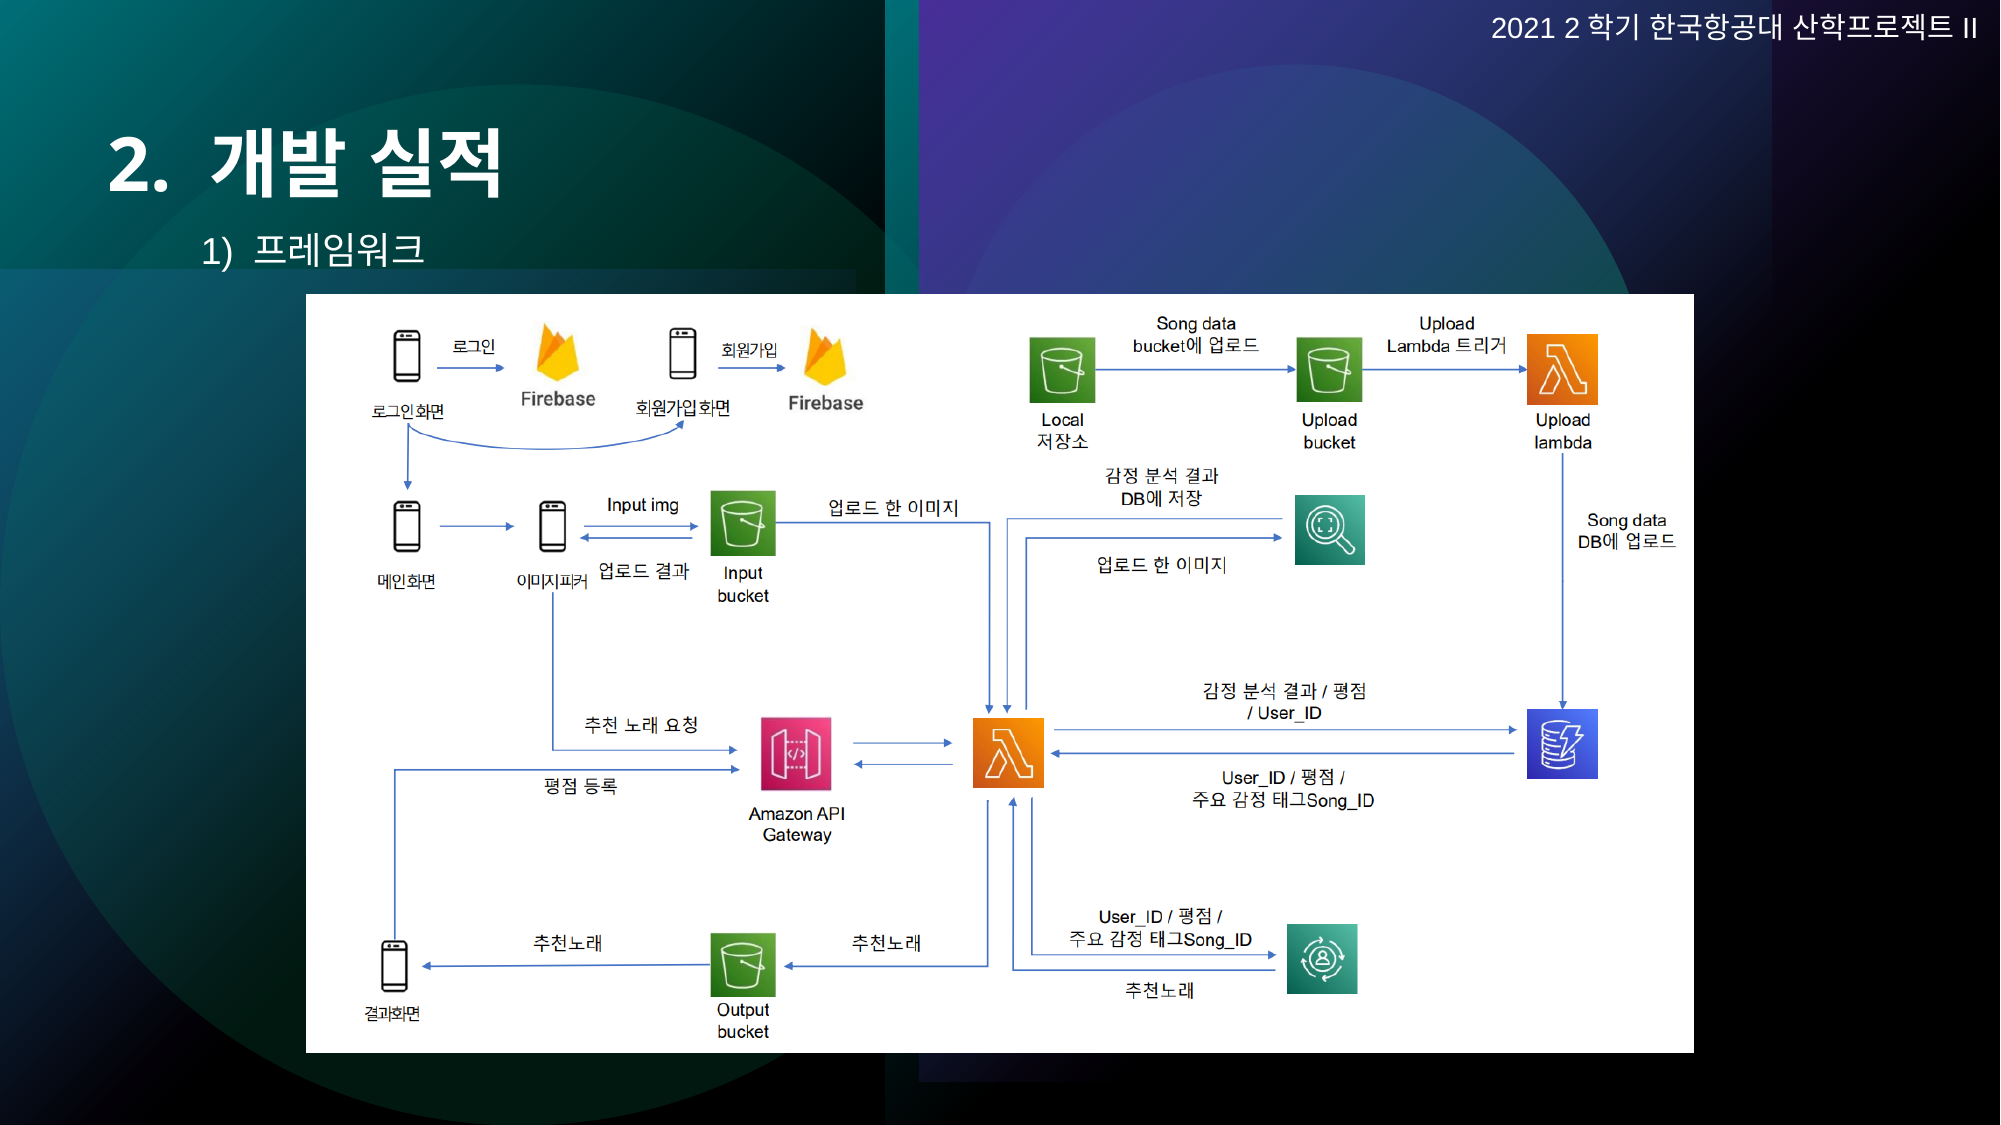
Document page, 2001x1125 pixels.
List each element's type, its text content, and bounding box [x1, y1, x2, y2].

text_box 2021 2학기 한국항공대 산학프로젝트II [1476, 1, 2000, 52]
text_box 1) 프레임워크 [185, 219, 921, 280]
picture [306, 294, 1694, 1053]
title 2. 개발 실적 [89, 89, 1911, 218]
